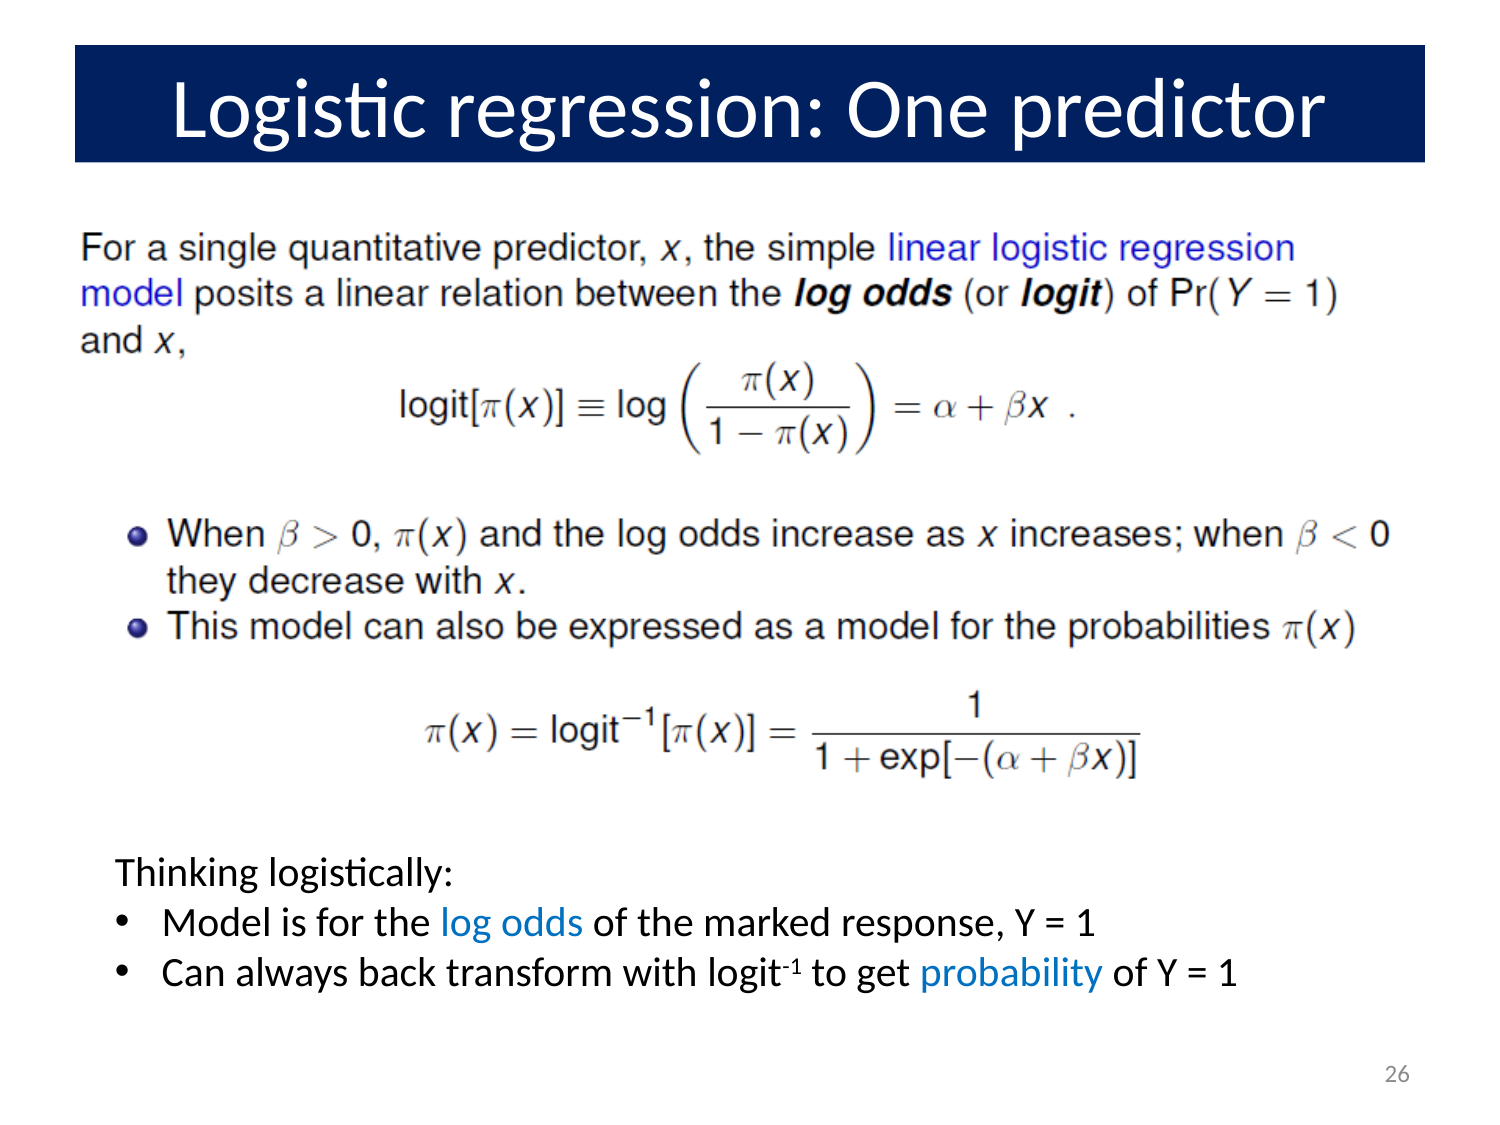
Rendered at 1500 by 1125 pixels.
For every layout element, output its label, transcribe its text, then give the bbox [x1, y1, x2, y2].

picture [74, 217, 1416, 472]
slide_number 26 [1074, 1042, 1425, 1103]
text_box Thinking logistically: Model is for the log odds of the marked response, Y = 1 Can always back transform with logit-1 to get probability of Y = 1 [99, 837, 1416, 1003]
picture [84, 503, 1426, 805]
title Logistic regression: One predictor [75, 45, 1425, 163]
